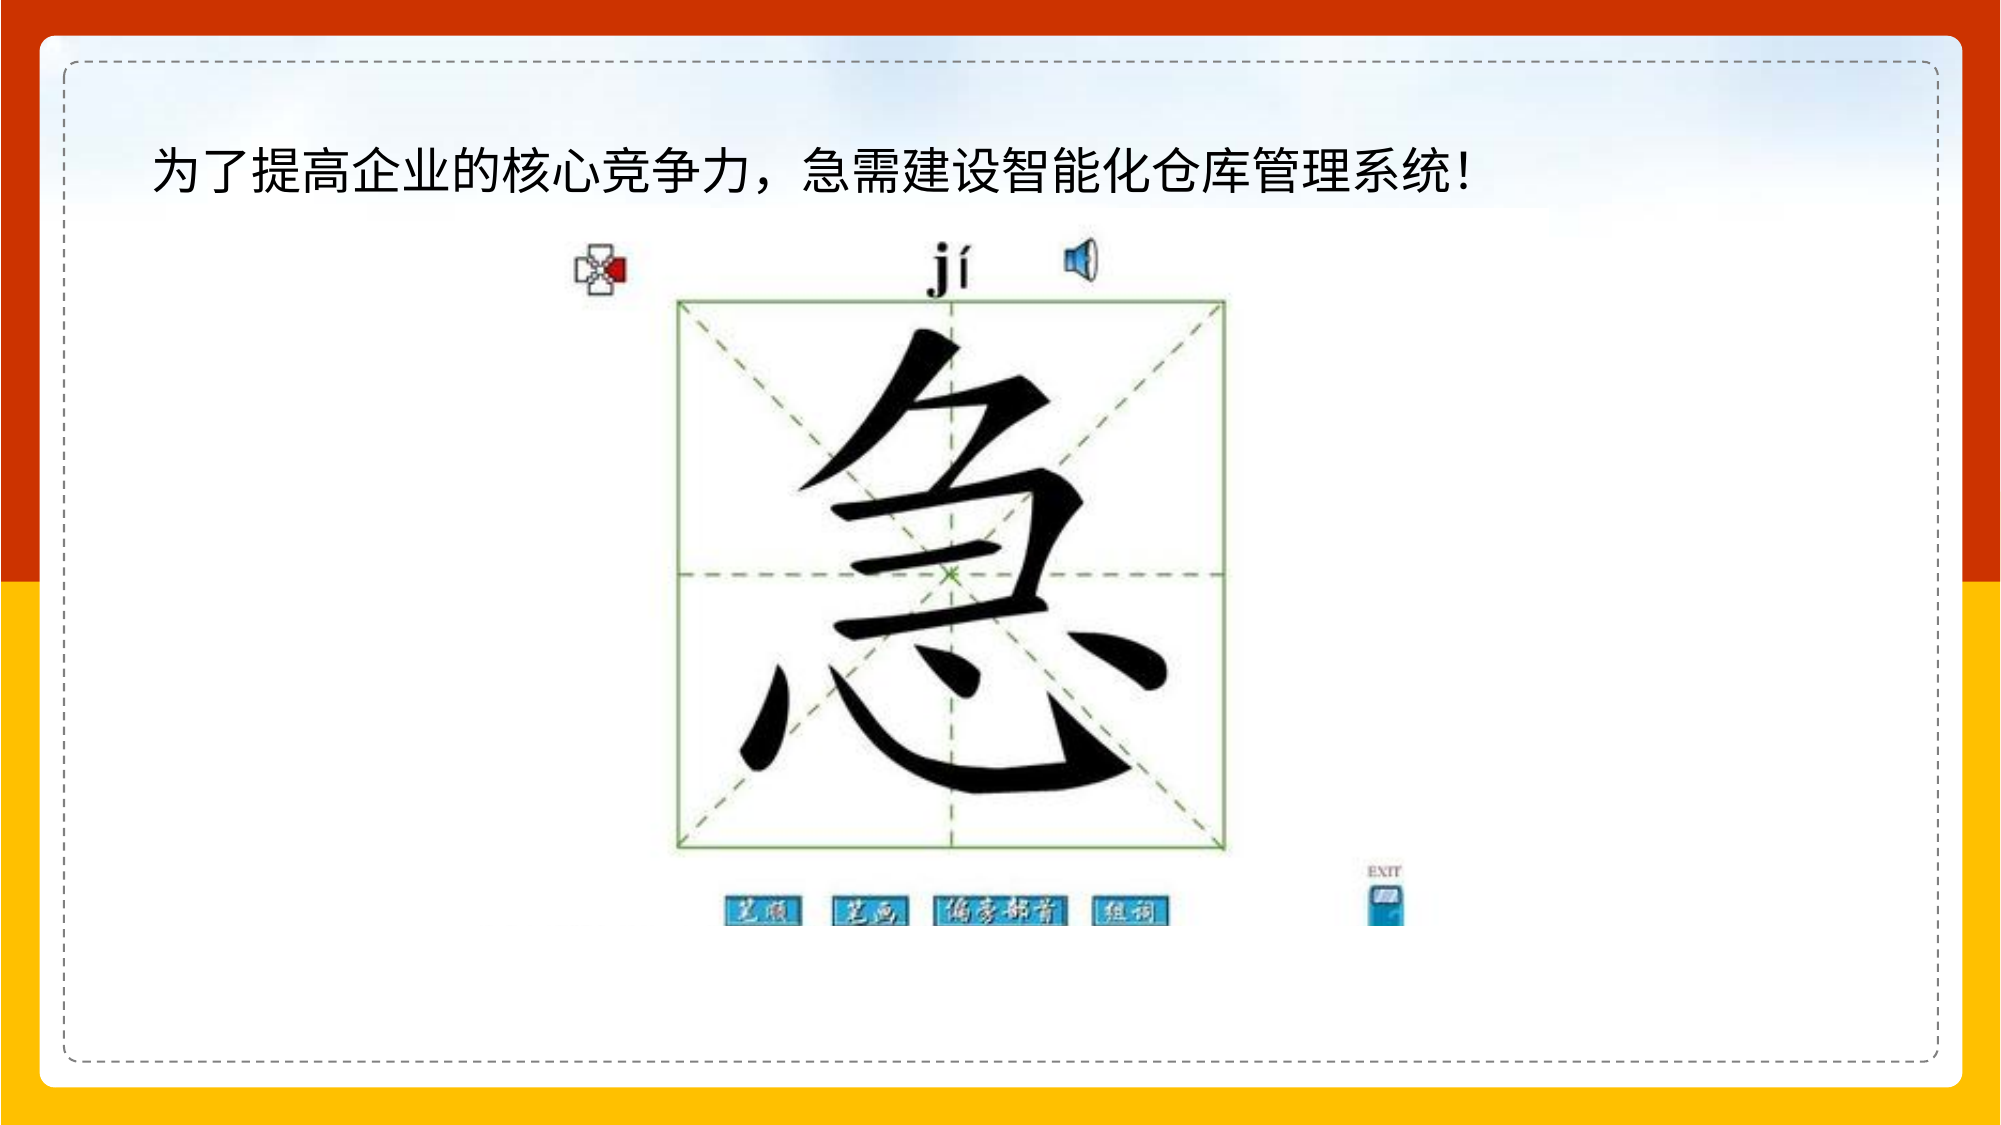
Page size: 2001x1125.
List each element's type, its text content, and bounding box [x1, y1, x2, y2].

picture [39, 35, 1963, 1088]
text_box 为了提高企业的核心竞争力，急需建设智能化仓库管理系统！ [102, 101, 1916, 477]
